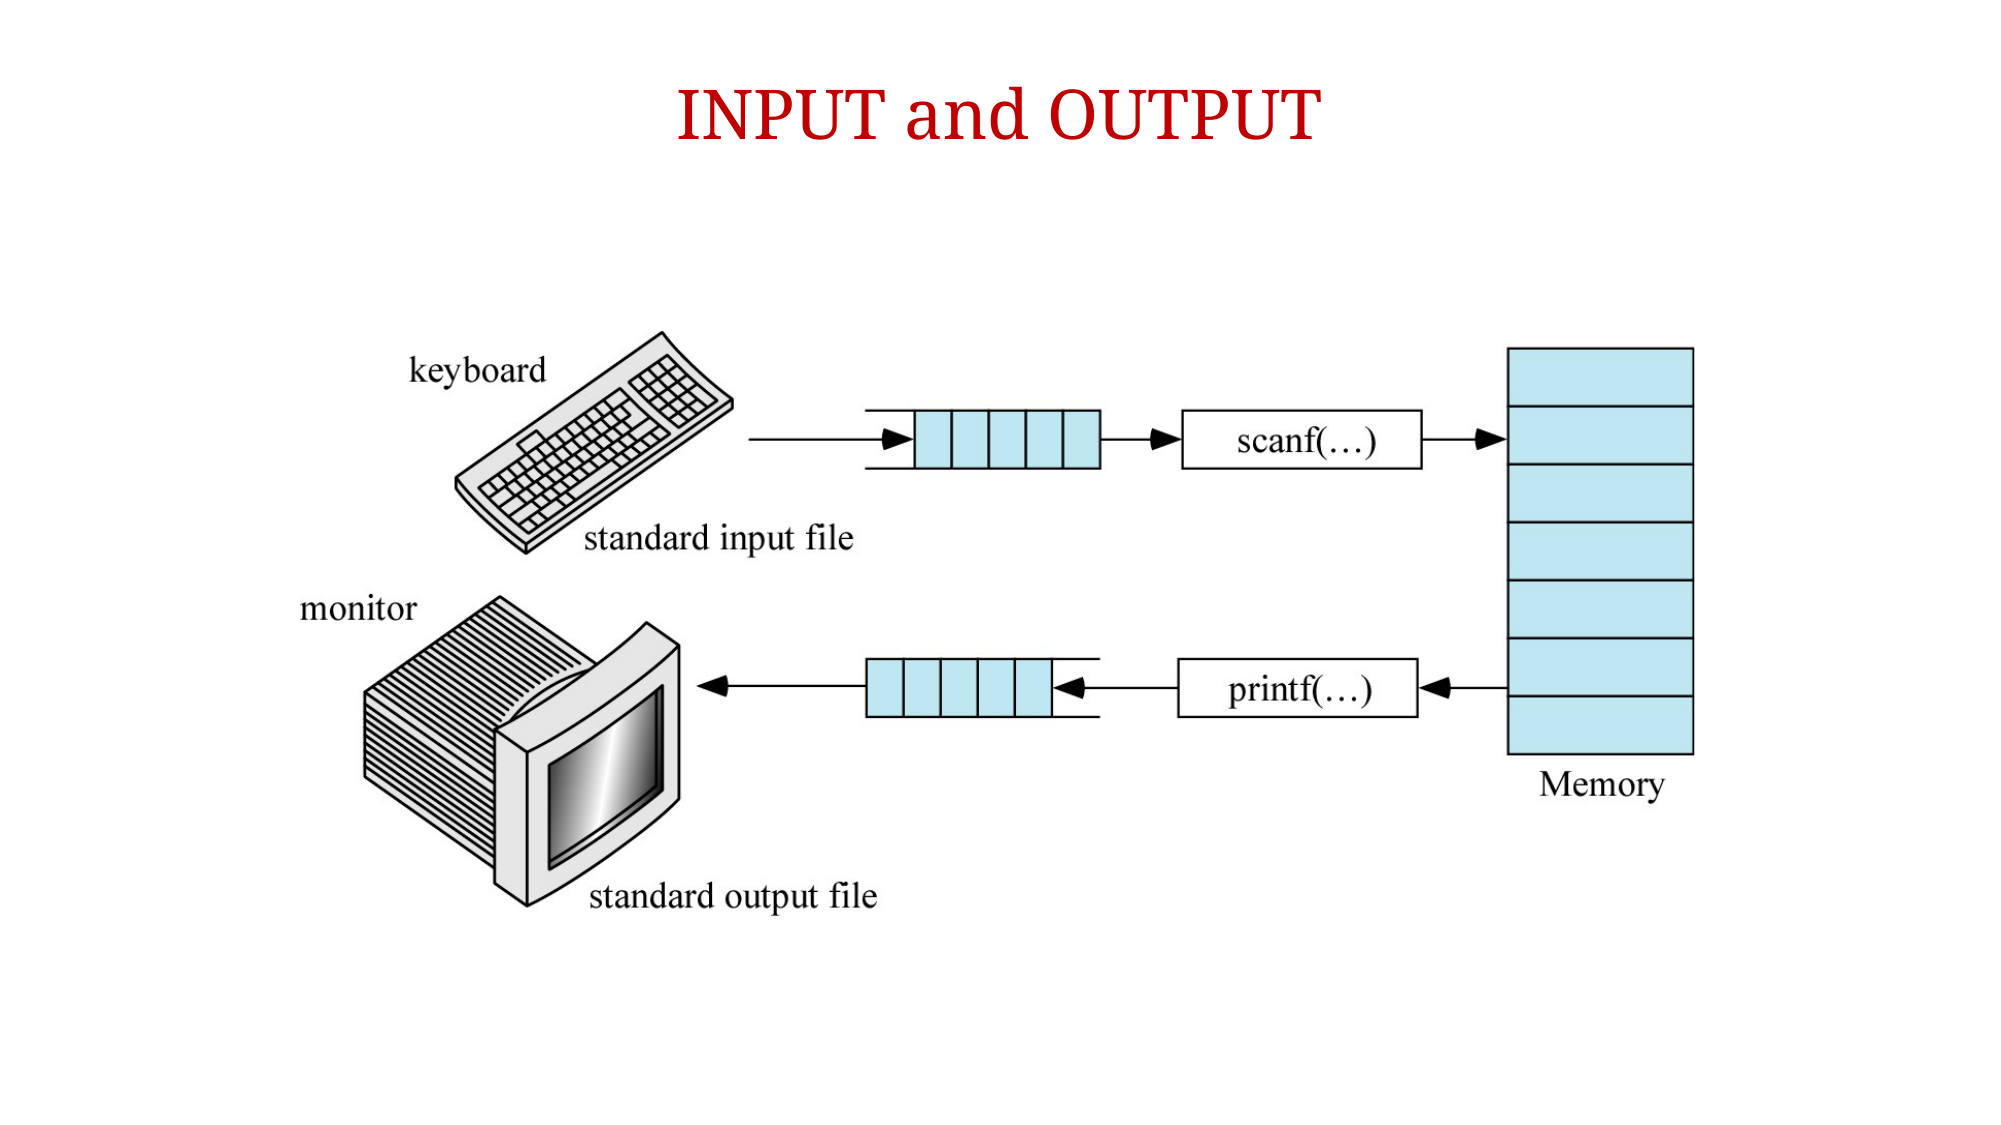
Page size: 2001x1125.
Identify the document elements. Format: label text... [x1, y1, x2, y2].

title INPUT and OUTPUT [674, 16, 1326, 207]
text_box [299, 331, 1695, 920]
